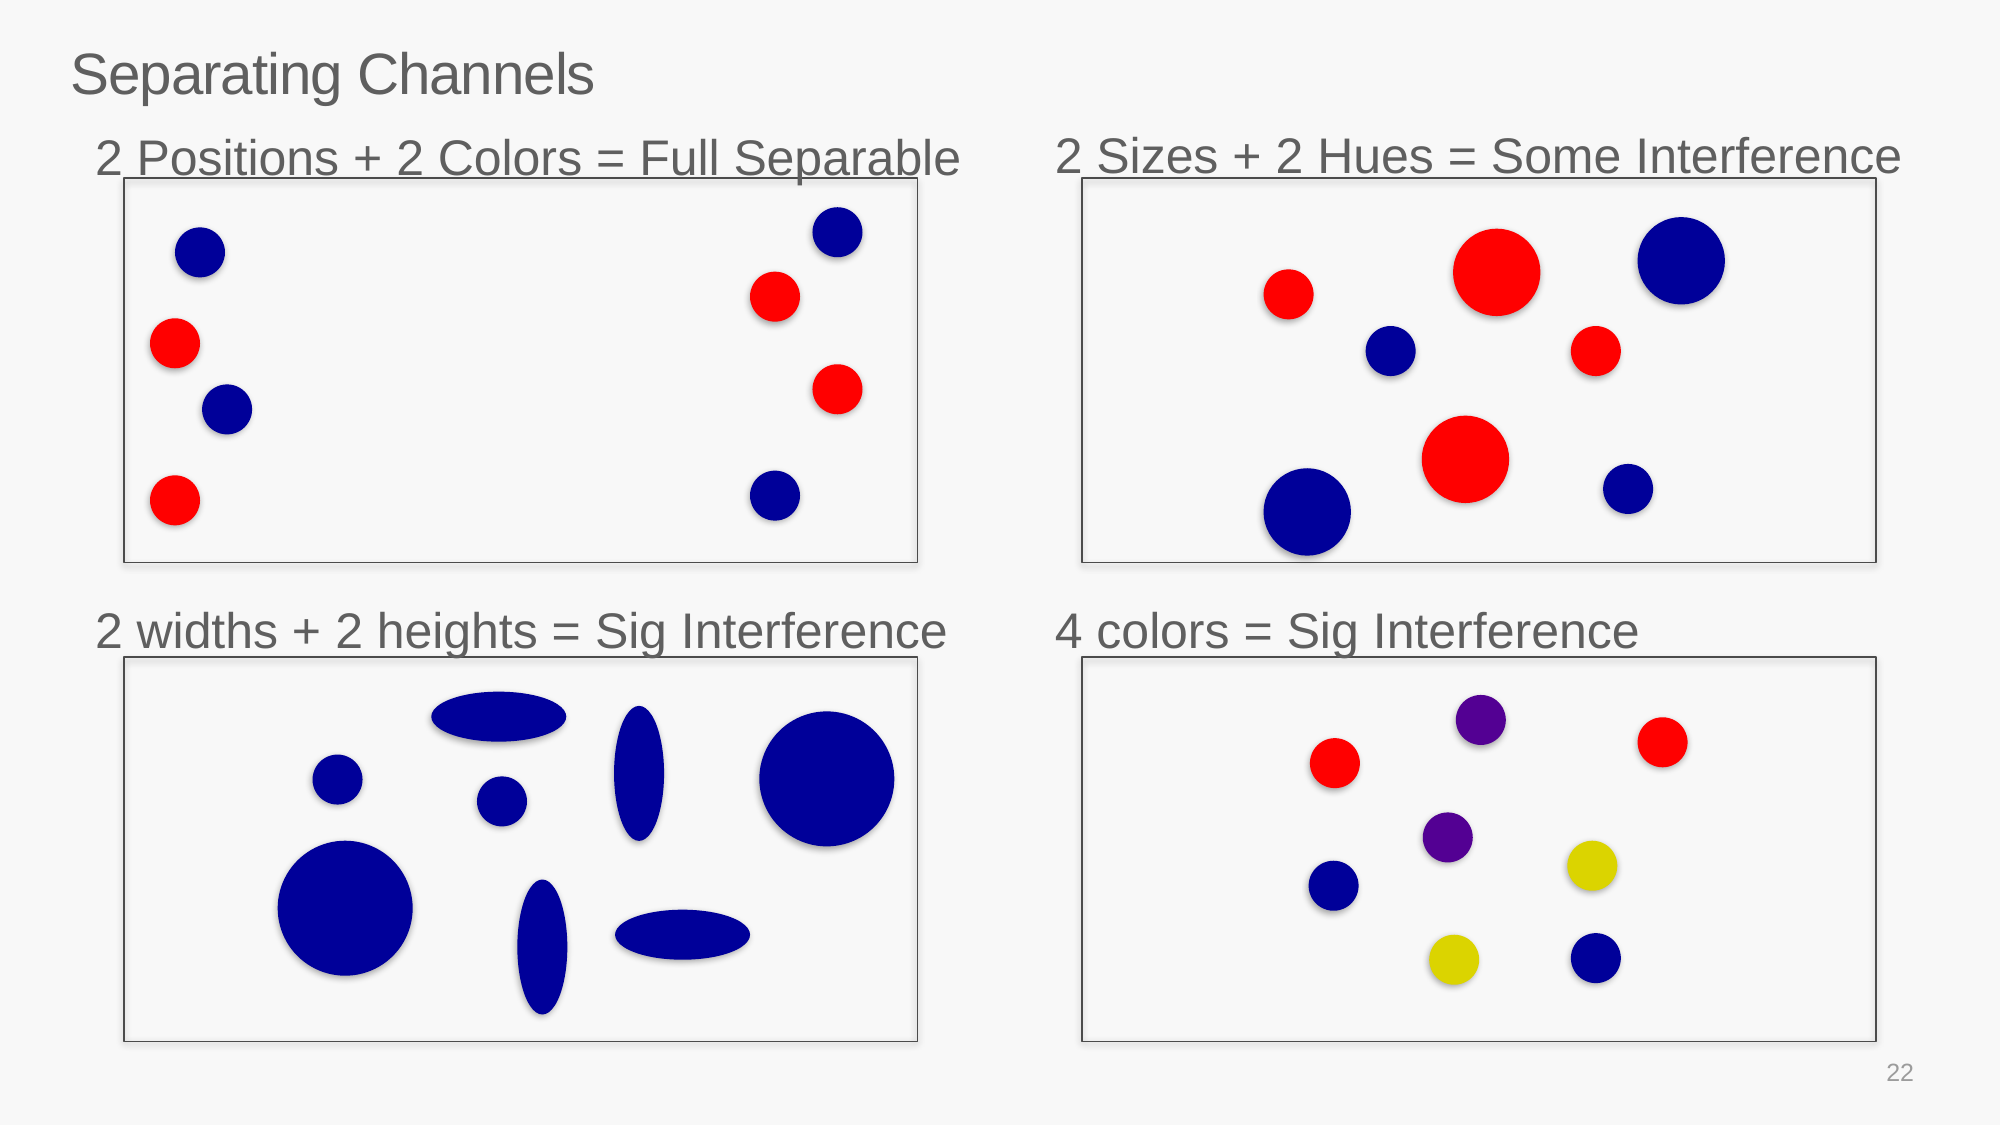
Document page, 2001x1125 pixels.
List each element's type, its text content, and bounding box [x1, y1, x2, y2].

text_box [1309, 737, 1361, 789]
text_box [476, 775, 528, 828]
text_box [1566, 839, 1619, 892]
text_box [174, 226, 226, 279]
text_box [758, 710, 896, 848]
text_box [1420, 414, 1510, 504]
text_box [276, 839, 414, 977]
text_box 2 widths + 2 heights = Sig Interference [80, 590, 1040, 666]
text_box [1570, 932, 1622, 984]
text_box [1452, 227, 1542, 317]
text_box [811, 363, 864, 416]
text_box [614, 908, 751, 961]
text_box [201, 383, 253, 436]
title Separating Channels [70, 45, 1930, 180]
text_box [811, 206, 864, 259]
text_box [1262, 467, 1352, 557]
text_box [749, 270, 801, 323]
text_box [123, 193, 918, 563]
text_box [1421, 811, 1474, 864]
text_box [1428, 933, 1480, 986]
text_box [1262, 268, 1315, 321]
text_box [749, 469, 801, 522]
text_box [1570, 325, 1622, 377]
text_box [430, 690, 568, 743]
text_box [149, 317, 201, 370]
text_box [1307, 859, 1360, 912]
text_box [516, 878, 569, 1016]
text_box [311, 753, 364, 806]
text_box 2 Positions + 2 Colors = Full Separable [80, 117, 1041, 193]
text_box 4 colors = Sig Interference [1040, 590, 2000, 666]
text_box [1081, 666, 1877, 1042]
text_box [613, 705, 665, 842]
text_box [1636, 216, 1726, 306]
text_box [1602, 463, 1654, 515]
text_box 2 Sizes + 2 Hues = Some Interference [1040, 115, 2000, 191]
text_box [1636, 716, 1689, 769]
text_box [1081, 191, 1877, 563]
text_box [123, 666, 918, 1042]
text_box [149, 474, 201, 527]
slide_number 22 [1479, 1041, 1930, 1102]
text_box [1455, 694, 1507, 746]
text_box [1364, 325, 1417, 377]
